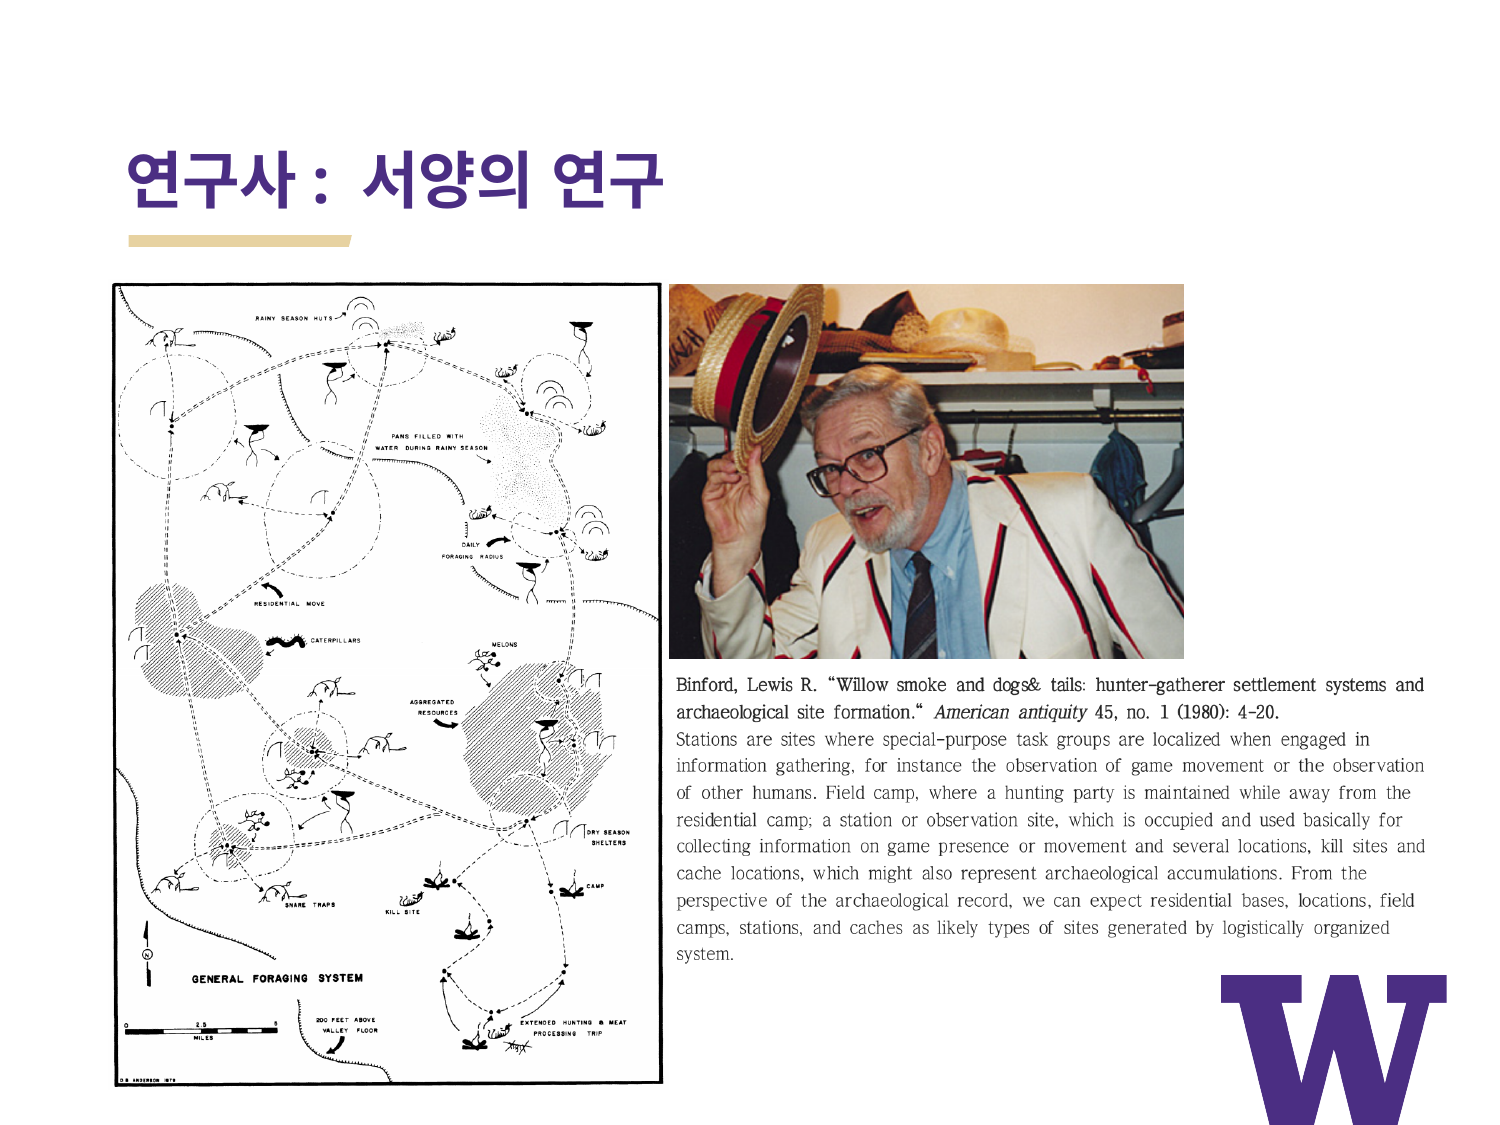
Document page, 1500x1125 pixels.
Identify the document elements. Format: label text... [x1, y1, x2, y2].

title 연구사: 서양의 연구 [110, 60, 1453, 224]
picture [107, 278, 1438, 1090]
picture [128, 235, 352, 247]
picture [1221, 975, 1447, 1125]
